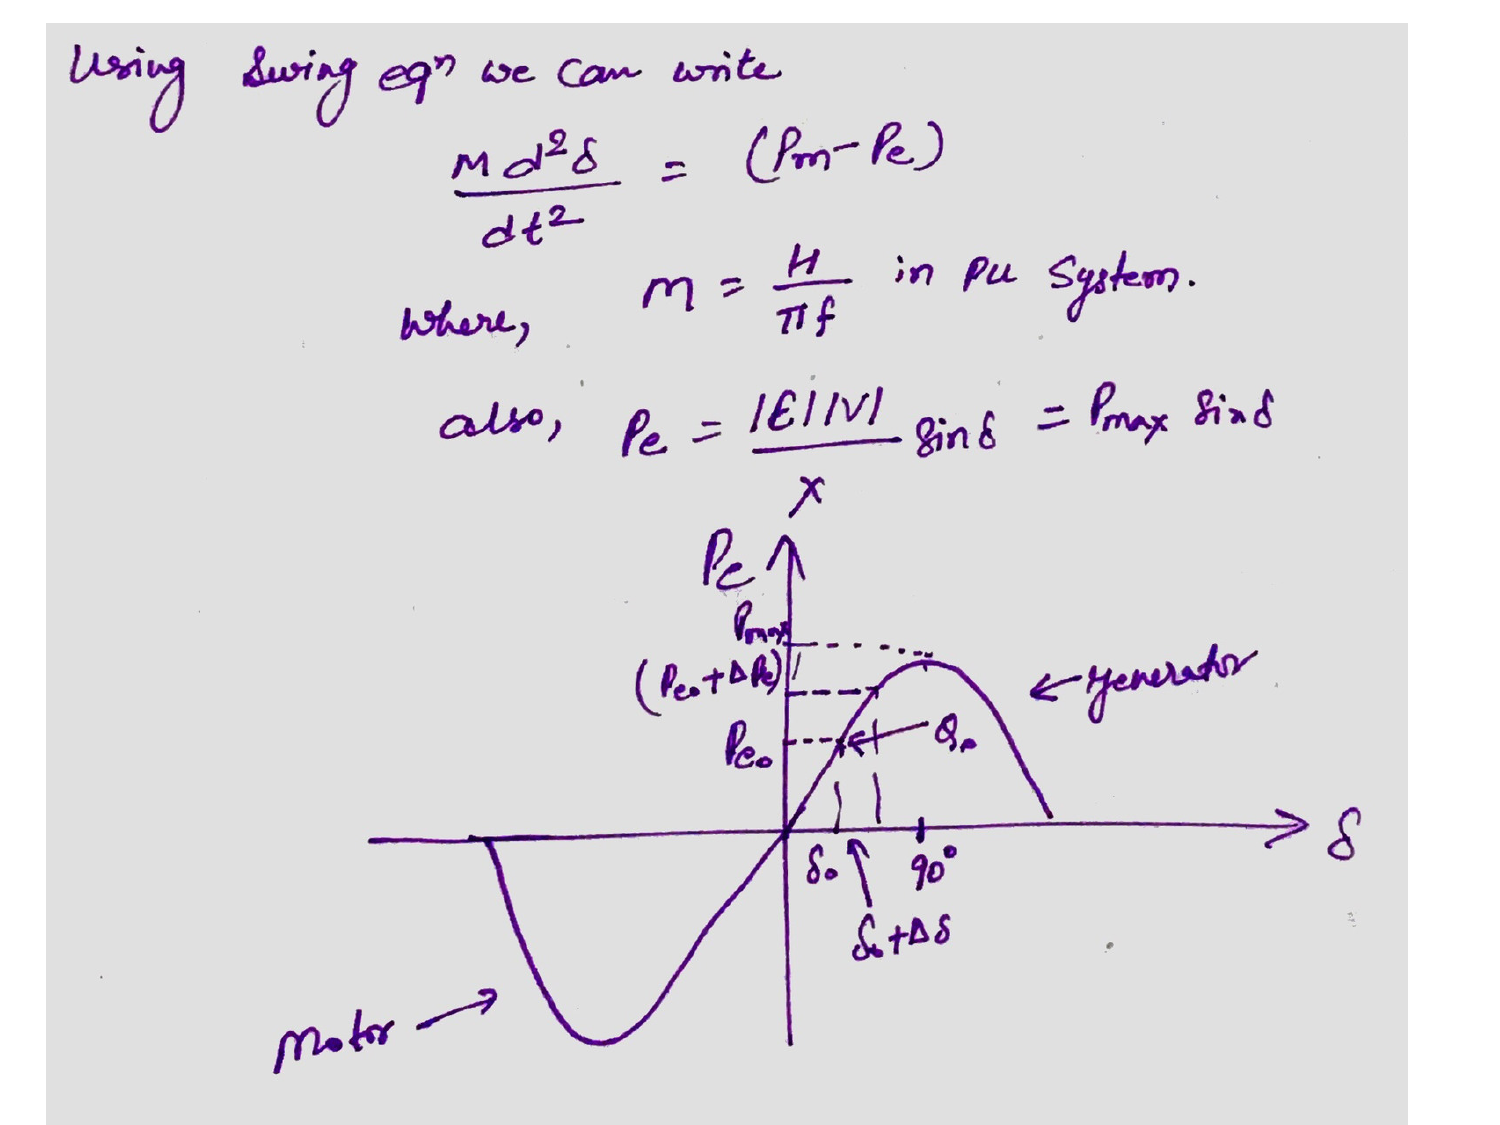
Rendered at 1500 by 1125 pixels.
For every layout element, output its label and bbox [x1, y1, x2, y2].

list [46, 23, 1409, 1125]
